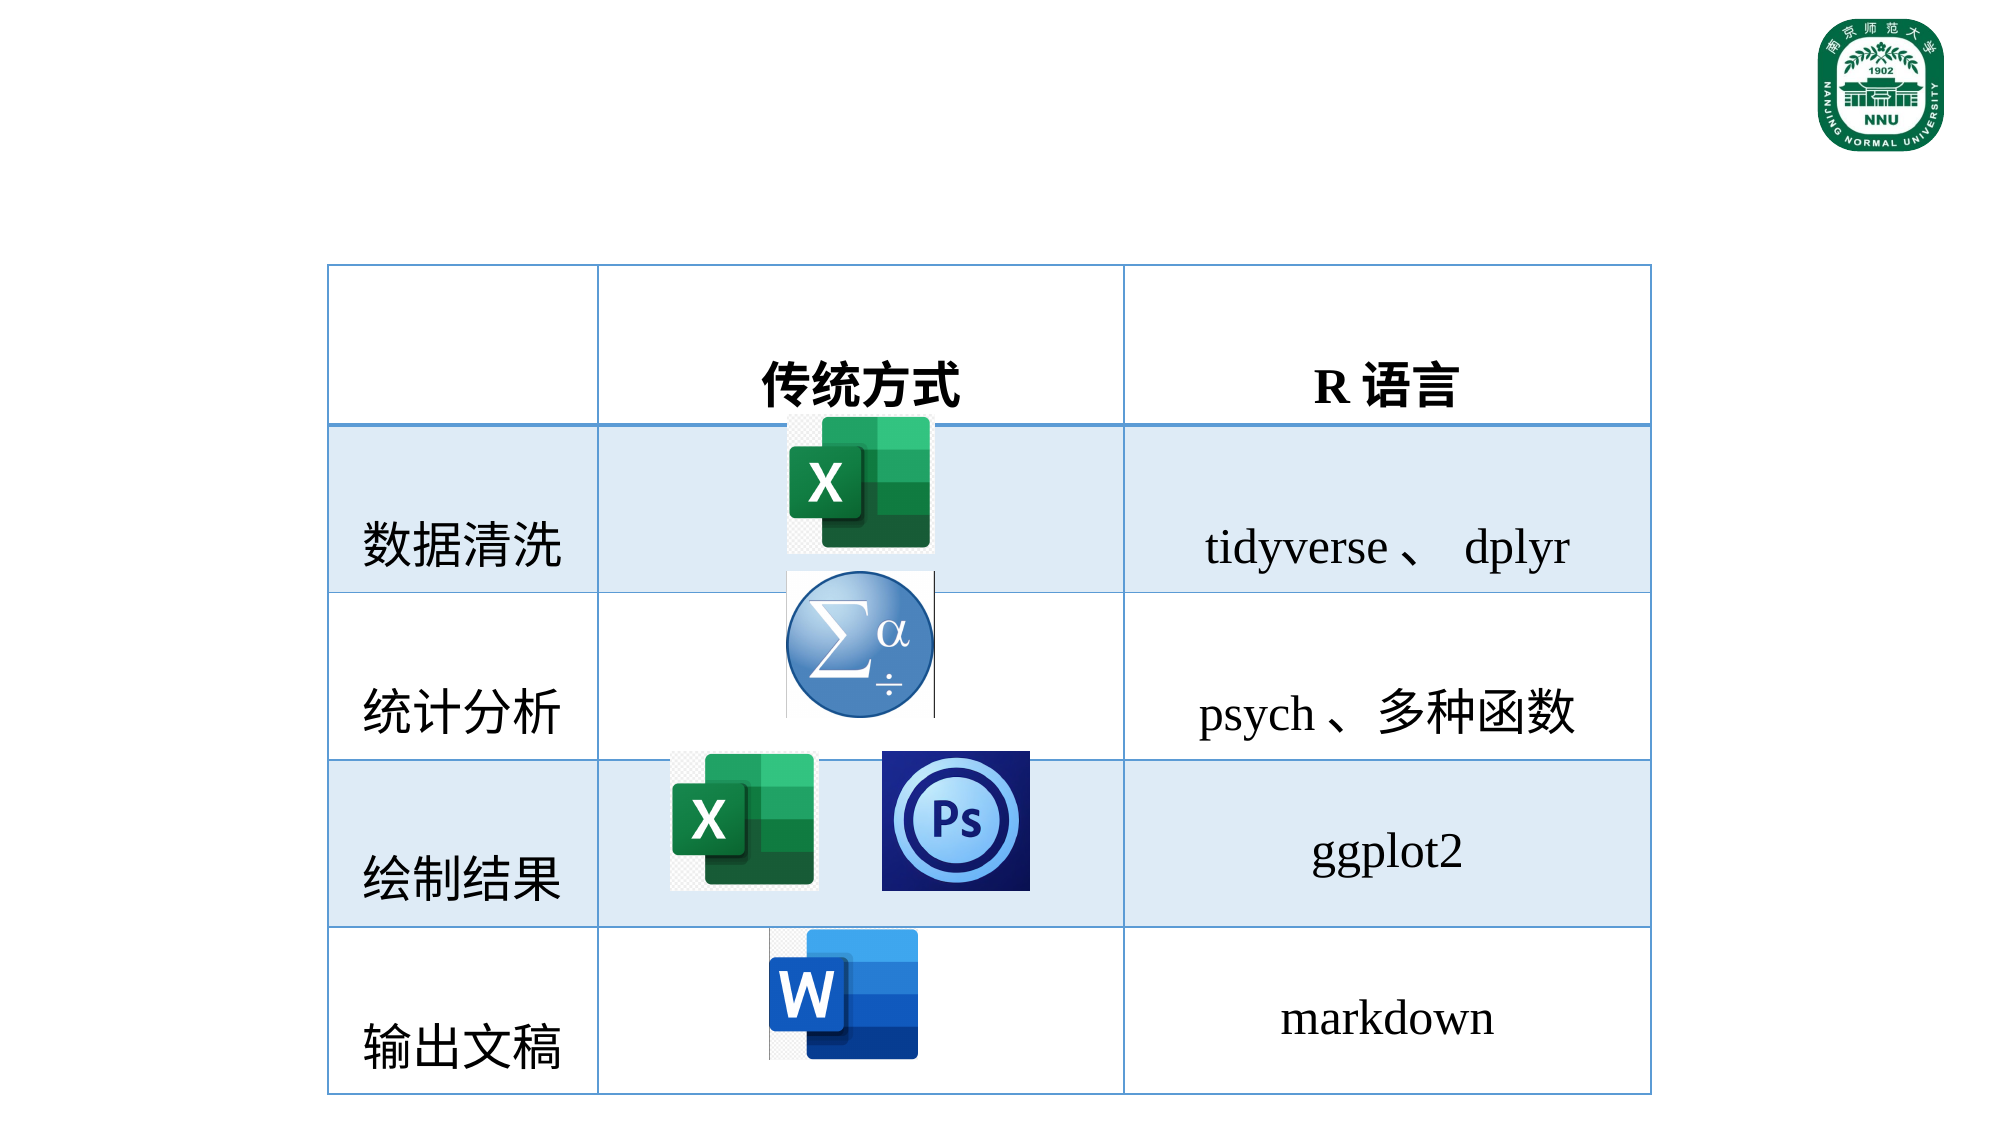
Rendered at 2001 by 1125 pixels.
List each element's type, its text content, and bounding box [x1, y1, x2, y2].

table_header 传统方式 [599, 266, 1123, 423]
table_cell markdown [1125, 928, 1650, 1093]
picture [882, 751, 1030, 891]
table_cell [599, 761, 1123, 926]
table_cell [599, 427, 1123, 592]
picture [670, 751, 819, 891]
table_cell psych、多种函数 [1125, 593, 1650, 759]
table_cell 数据清洗 [329, 427, 597, 592]
picture [786, 414, 935, 554]
picture [769, 928, 918, 1060]
table_header R语言 [1125, 266, 1650, 423]
picture [1817, 18, 1944, 152]
table_cell [599, 593, 1123, 759]
table_cell [599, 928, 1123, 1093]
table_cell 统计分析 [329, 593, 597, 759]
table_cell 绘制结果 [329, 761, 597, 926]
table_cell 输出文稿 [329, 928, 597, 1093]
table_cell ggplot2 [1125, 761, 1650, 926]
table_cell tidyverse、dplyr [1125, 427, 1650, 592]
table_header [329, 266, 597, 423]
picture [786, 571, 935, 718]
